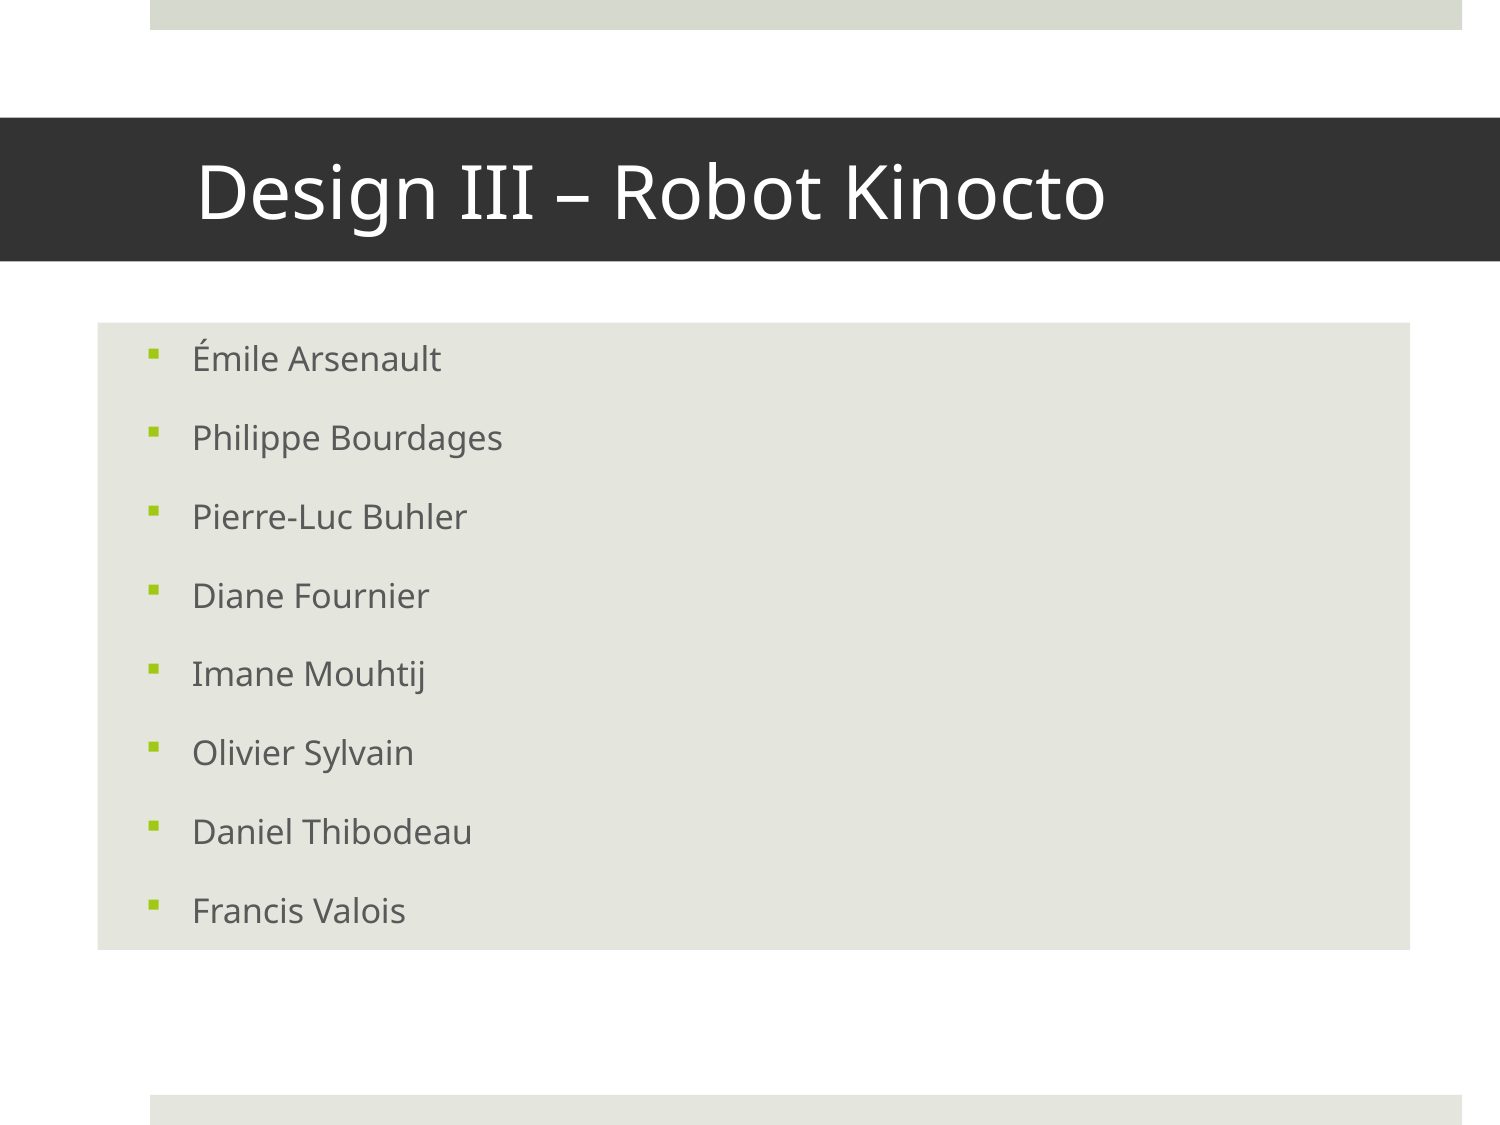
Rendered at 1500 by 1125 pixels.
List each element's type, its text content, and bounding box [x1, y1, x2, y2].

subtitle Émile Arsenault Philippe Bourdages Pierre-Luc Buhler Diane Fournier Imane Mouhtij Olivier Sylvain Daniel Thibodeau Francis Valois [97, 322, 1411, 950]
title Design III – Robot Kinocto [0, 117, 1500, 262]
